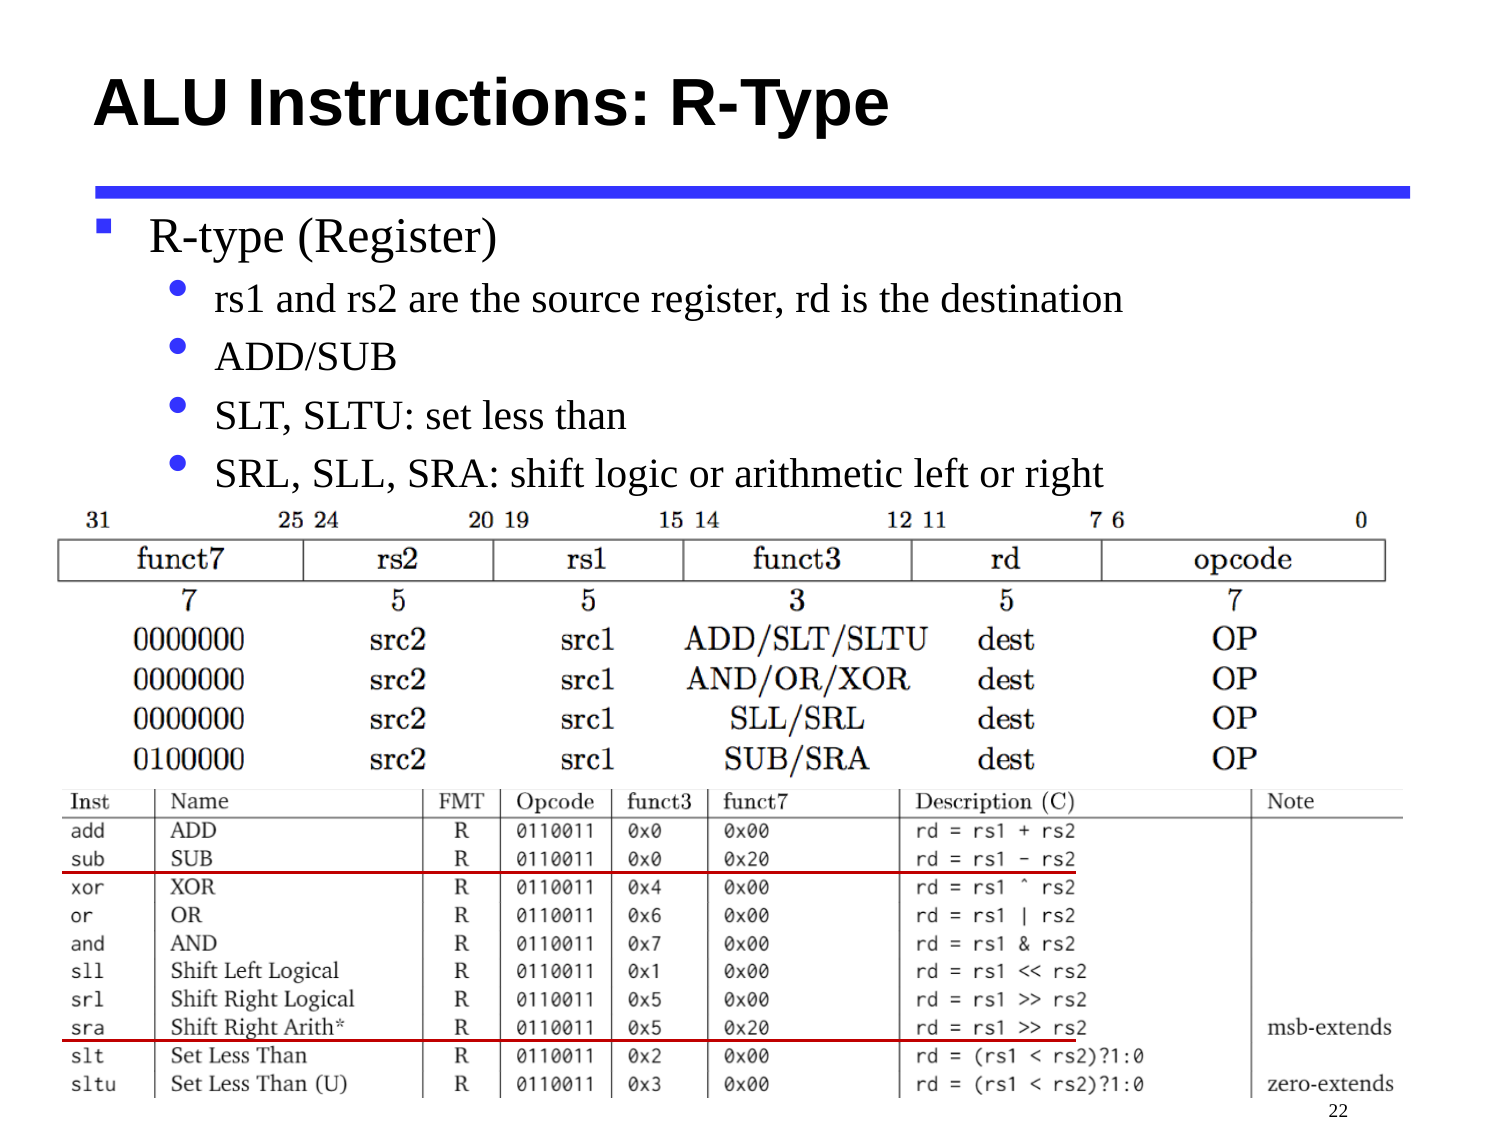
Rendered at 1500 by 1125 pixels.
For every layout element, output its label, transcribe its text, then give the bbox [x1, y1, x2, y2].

picture [51, 495, 1393, 782]
title ALU Instructions: R-Type [77, 15, 1432, 183]
list R-type (Register) rs1 and rs2 are the source register, rd is the destination ADD/SUB SLT, SLTU: set less than SRL, SLL, SRA: shift logic or arithmetic left or right [77, 195, 1395, 499]
slide_number 22 [1185, 1068, 1500, 1125]
picture [61, 789, 1403, 1098]
